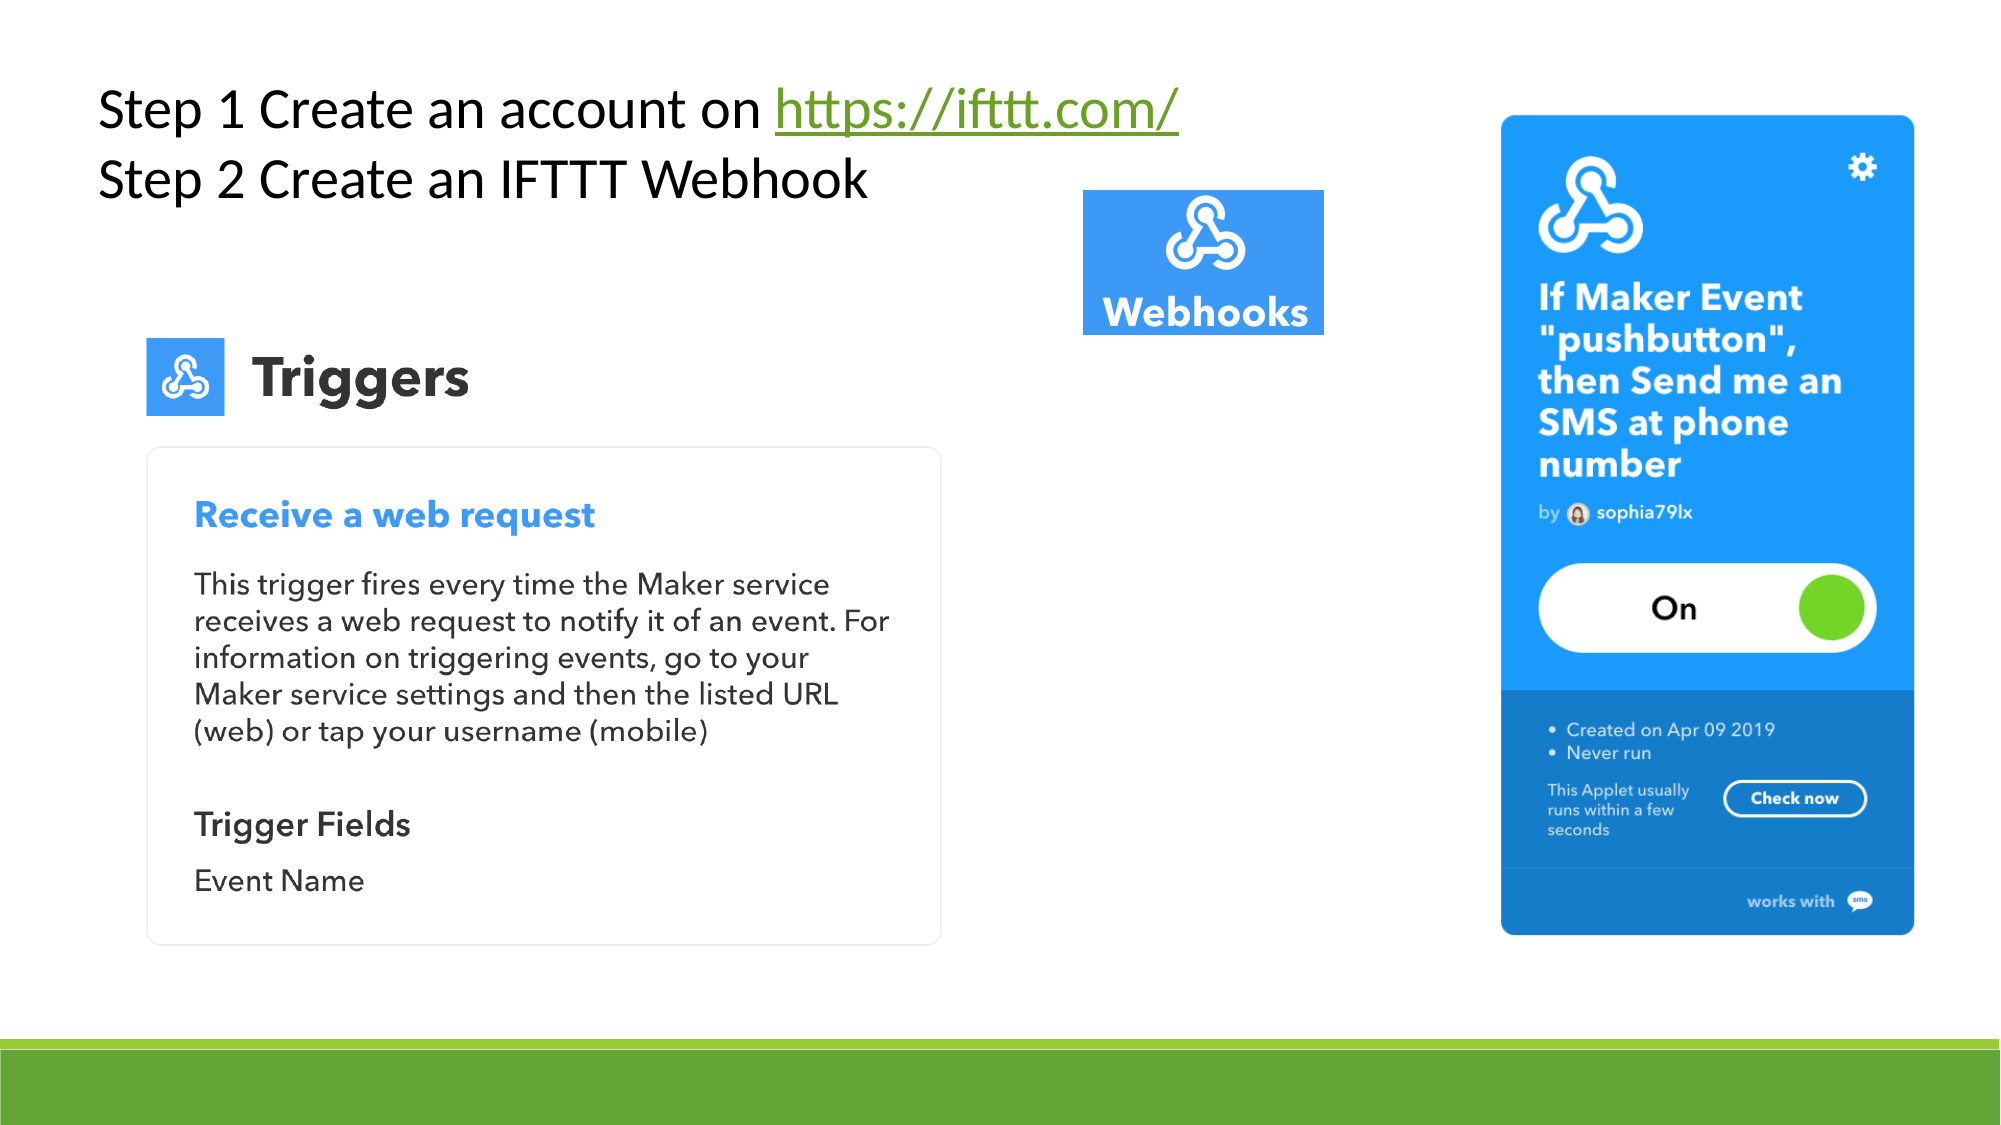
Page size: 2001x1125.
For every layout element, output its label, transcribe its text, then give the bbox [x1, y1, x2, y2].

picture [114, 264, 964, 1000]
text_box Step 1 Create an account on https://ifttt.com/ Step 2 Create an IFTTT Webhook [83, 62, 1195, 263]
picture [1082, 190, 1324, 335]
picture [1424, 84, 1980, 957]
